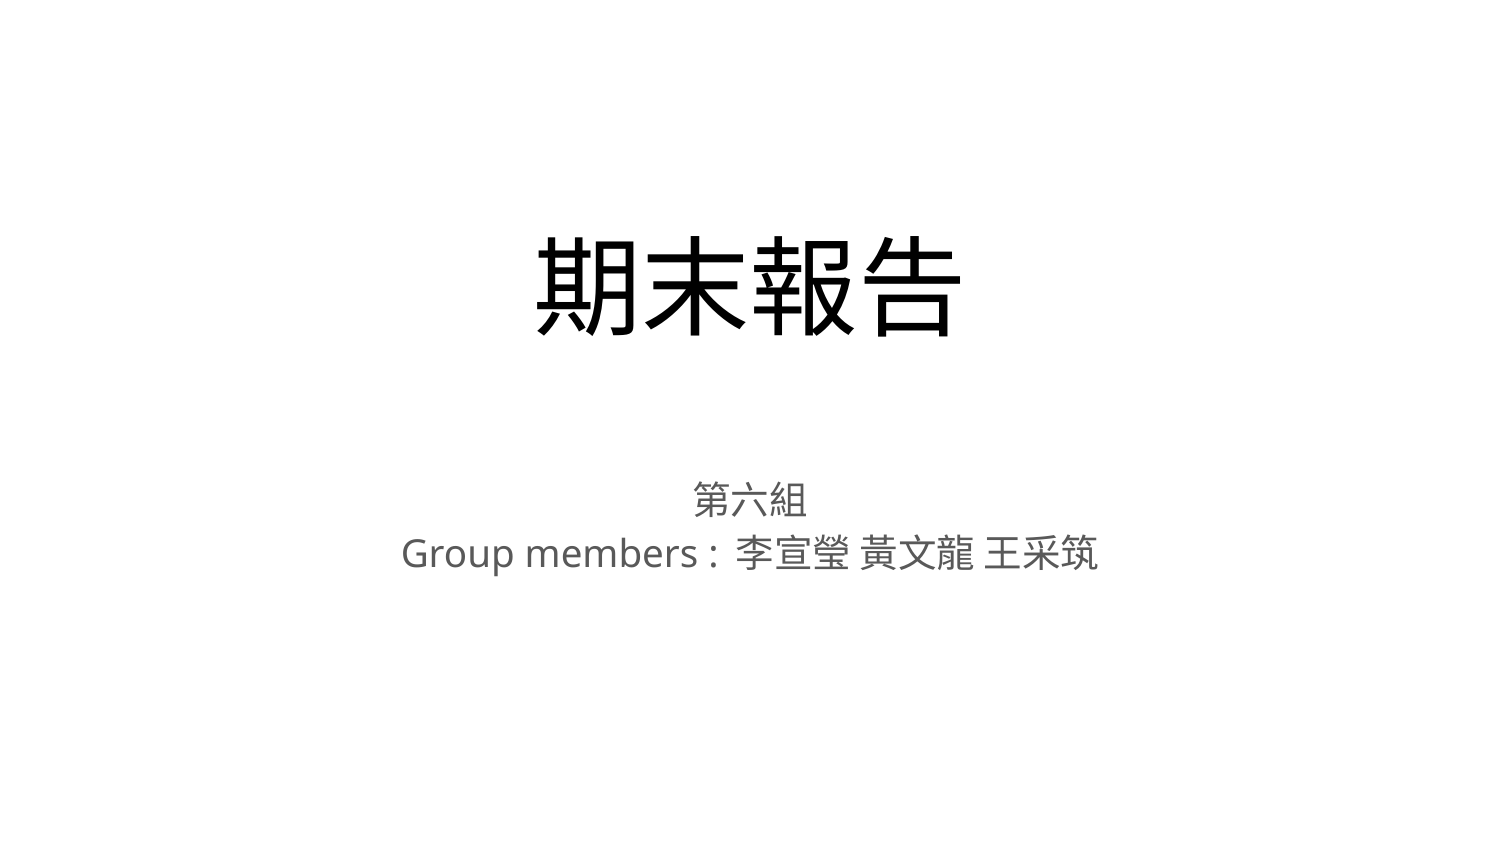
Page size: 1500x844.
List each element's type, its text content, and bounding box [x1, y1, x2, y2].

title 期末報告 [51, 122, 1449, 459]
subtitle 第六組 Group members : 李宣瑩 黃文龍 王采筑 [51, 464, 1449, 595]
